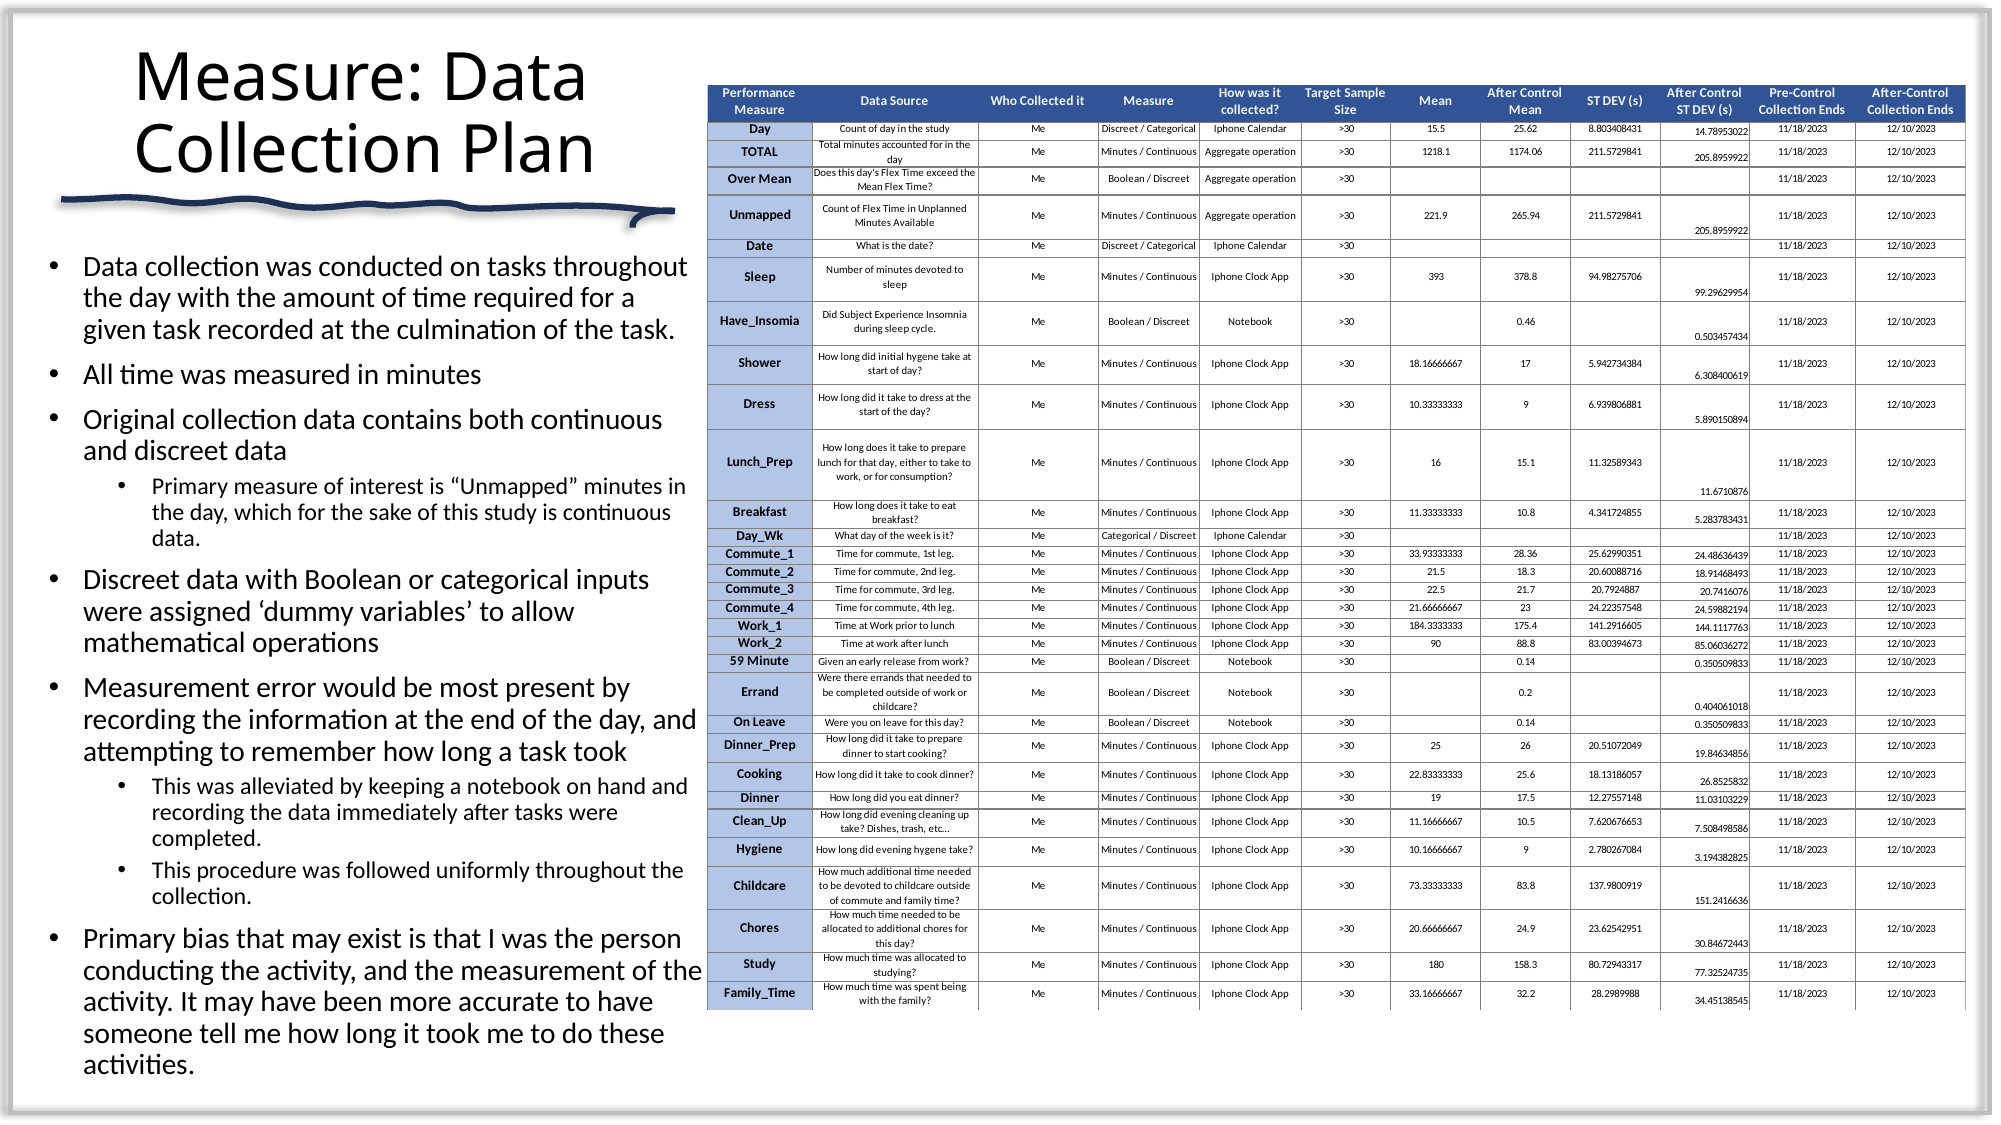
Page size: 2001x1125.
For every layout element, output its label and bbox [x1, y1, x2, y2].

picture [706, 84, 1967, 1011]
text_box [10, 10, 1990, 1114]
